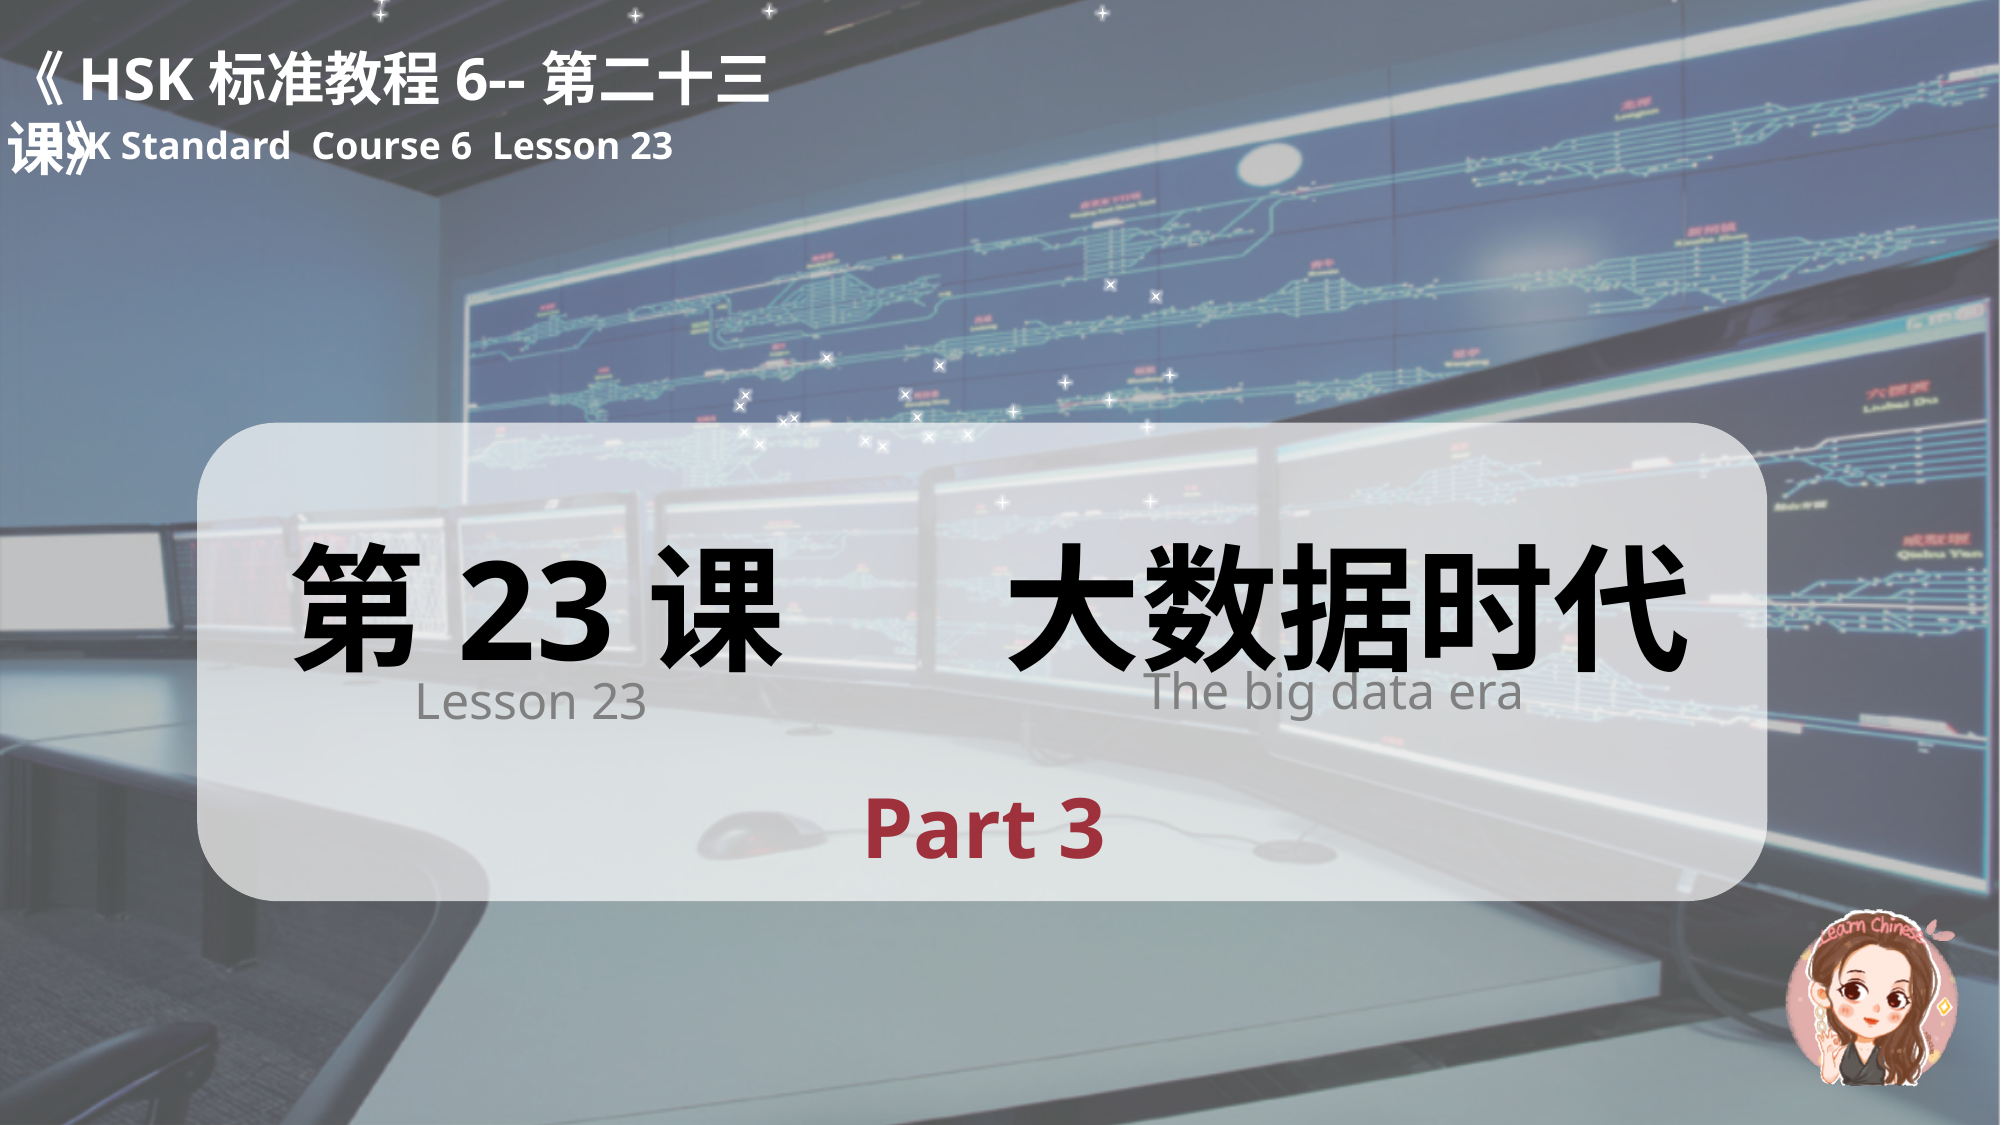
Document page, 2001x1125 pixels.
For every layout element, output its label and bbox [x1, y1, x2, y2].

text_box [197, 422, 1782, 902]
picture [0, 0, 2001, 1125]
